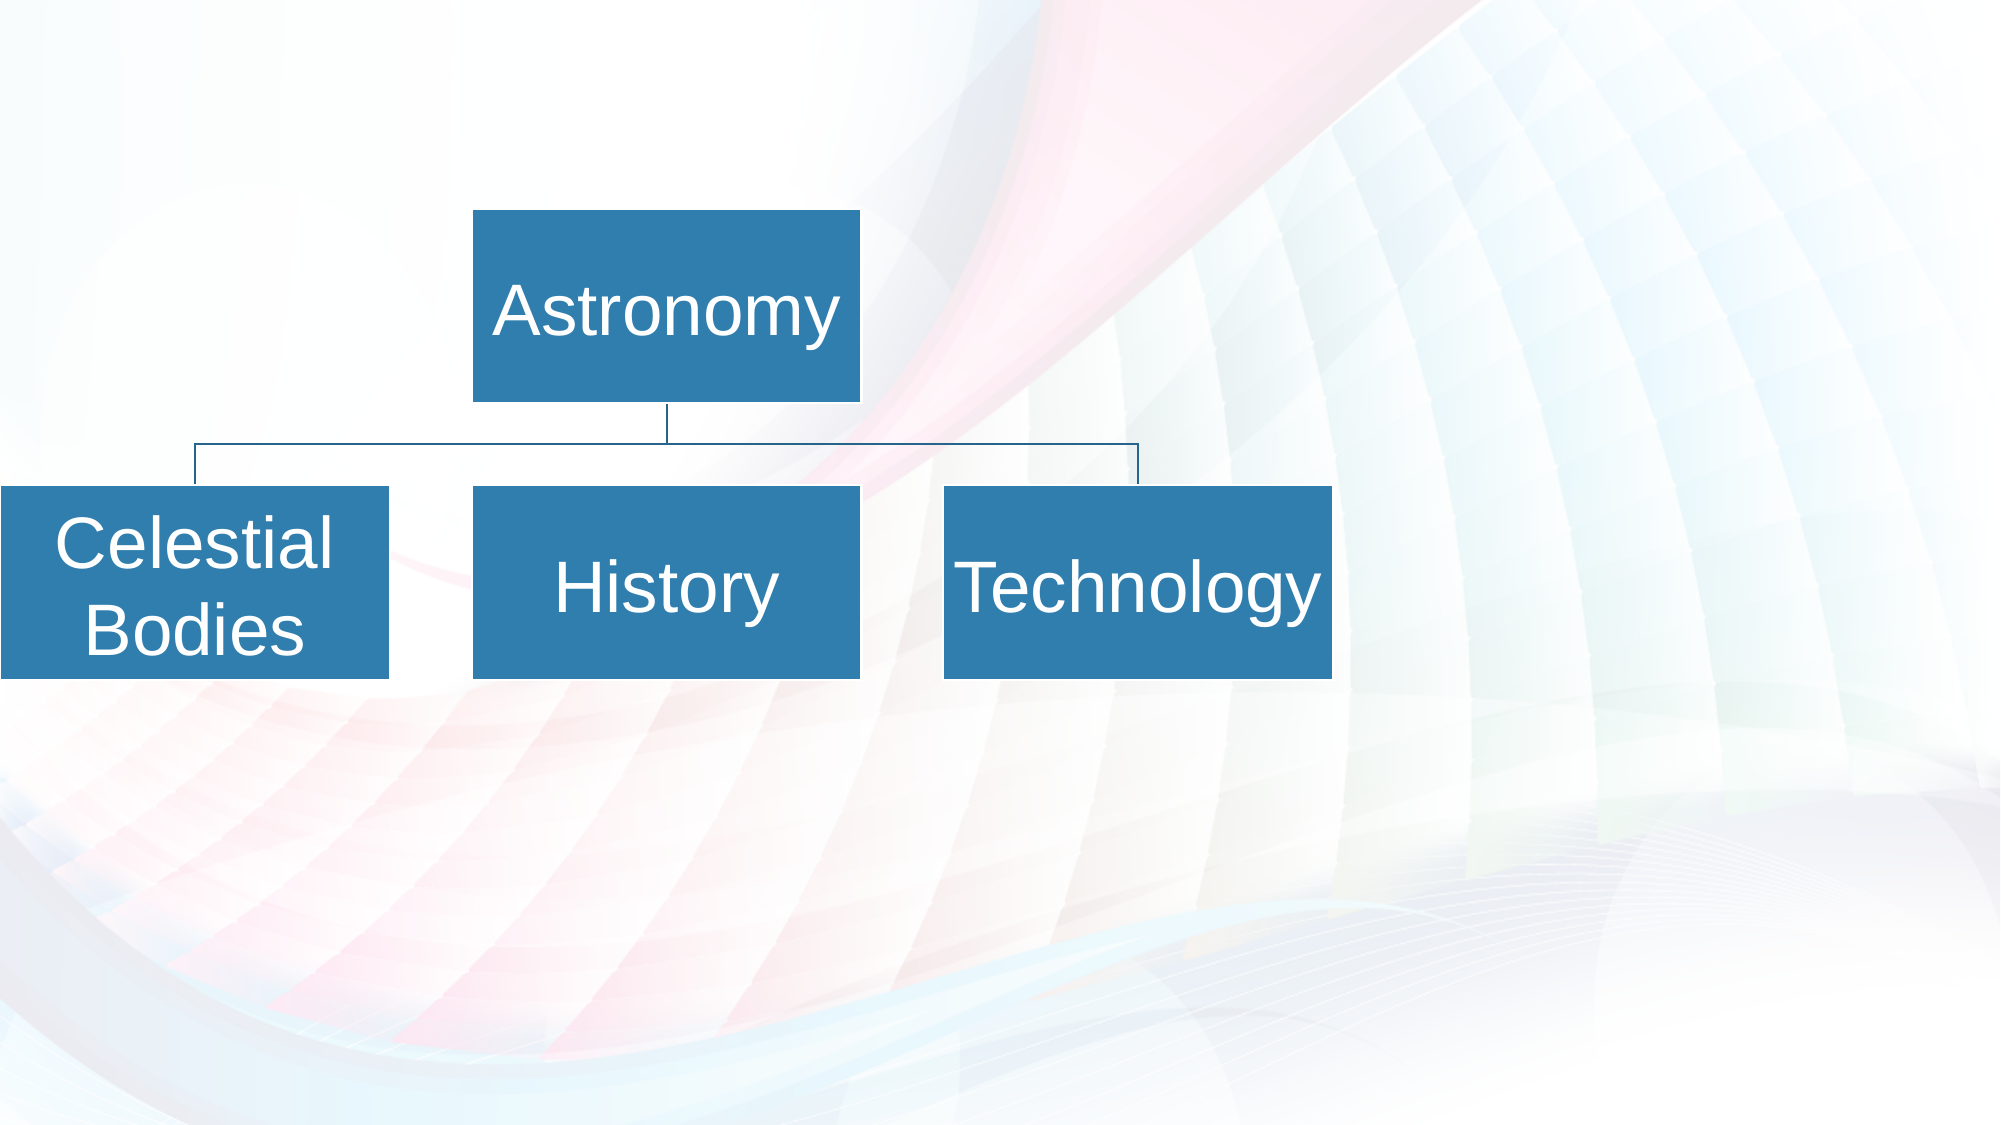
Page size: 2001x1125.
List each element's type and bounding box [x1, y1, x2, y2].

picture [196, 445, 333, 484]
text_box [333, 117, 1667, 1007]
picture [0, 0, 2001, 1125]
